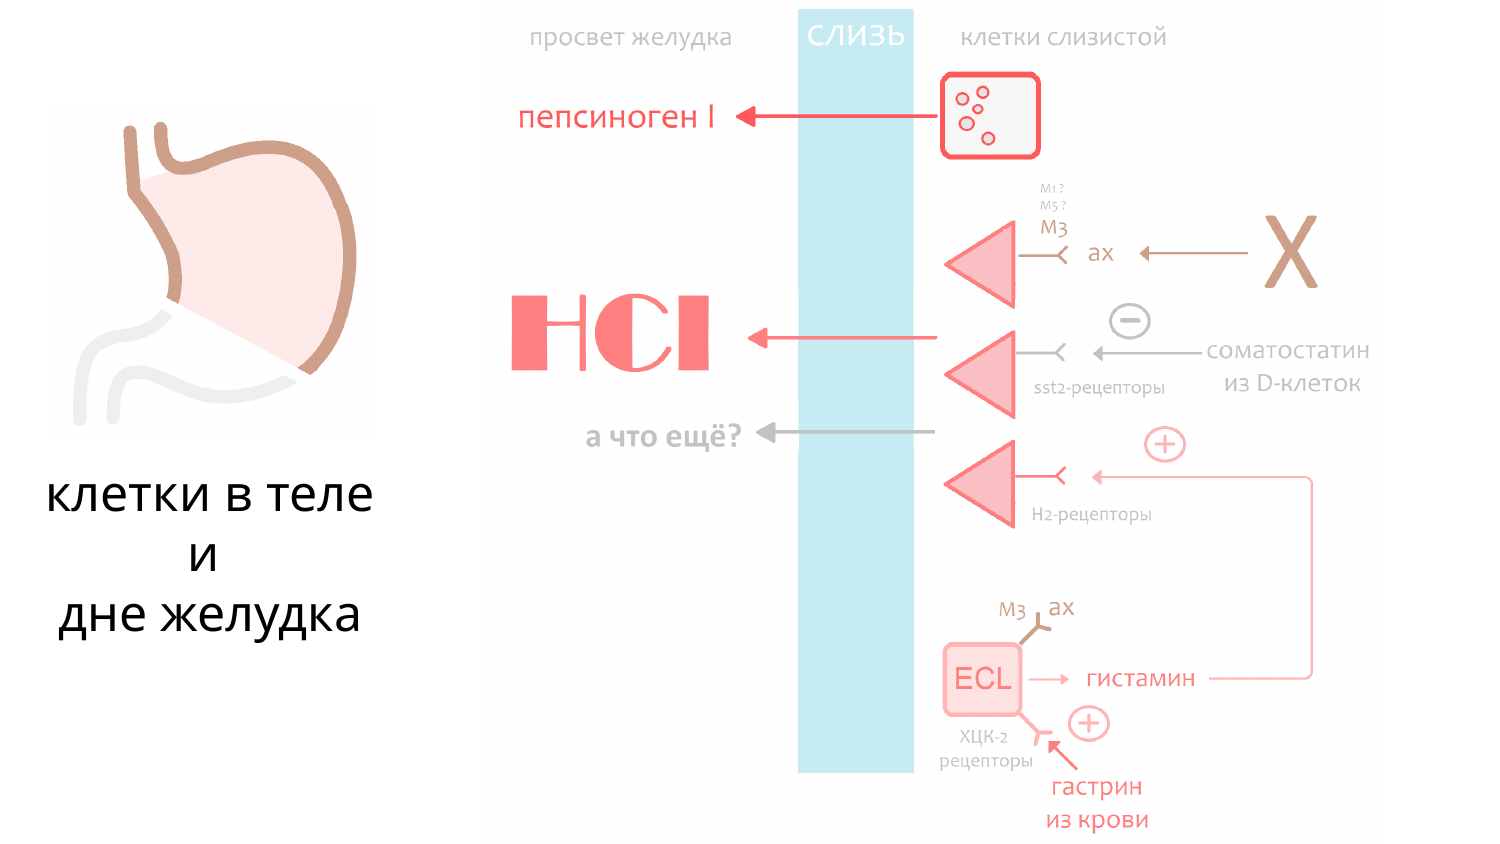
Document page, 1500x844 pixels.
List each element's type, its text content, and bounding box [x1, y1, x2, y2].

picture [44, 105, 377, 437]
picture [478, 0, 1383, 844]
text_box клетки в теле и дне желудка [30, 455, 391, 647]
